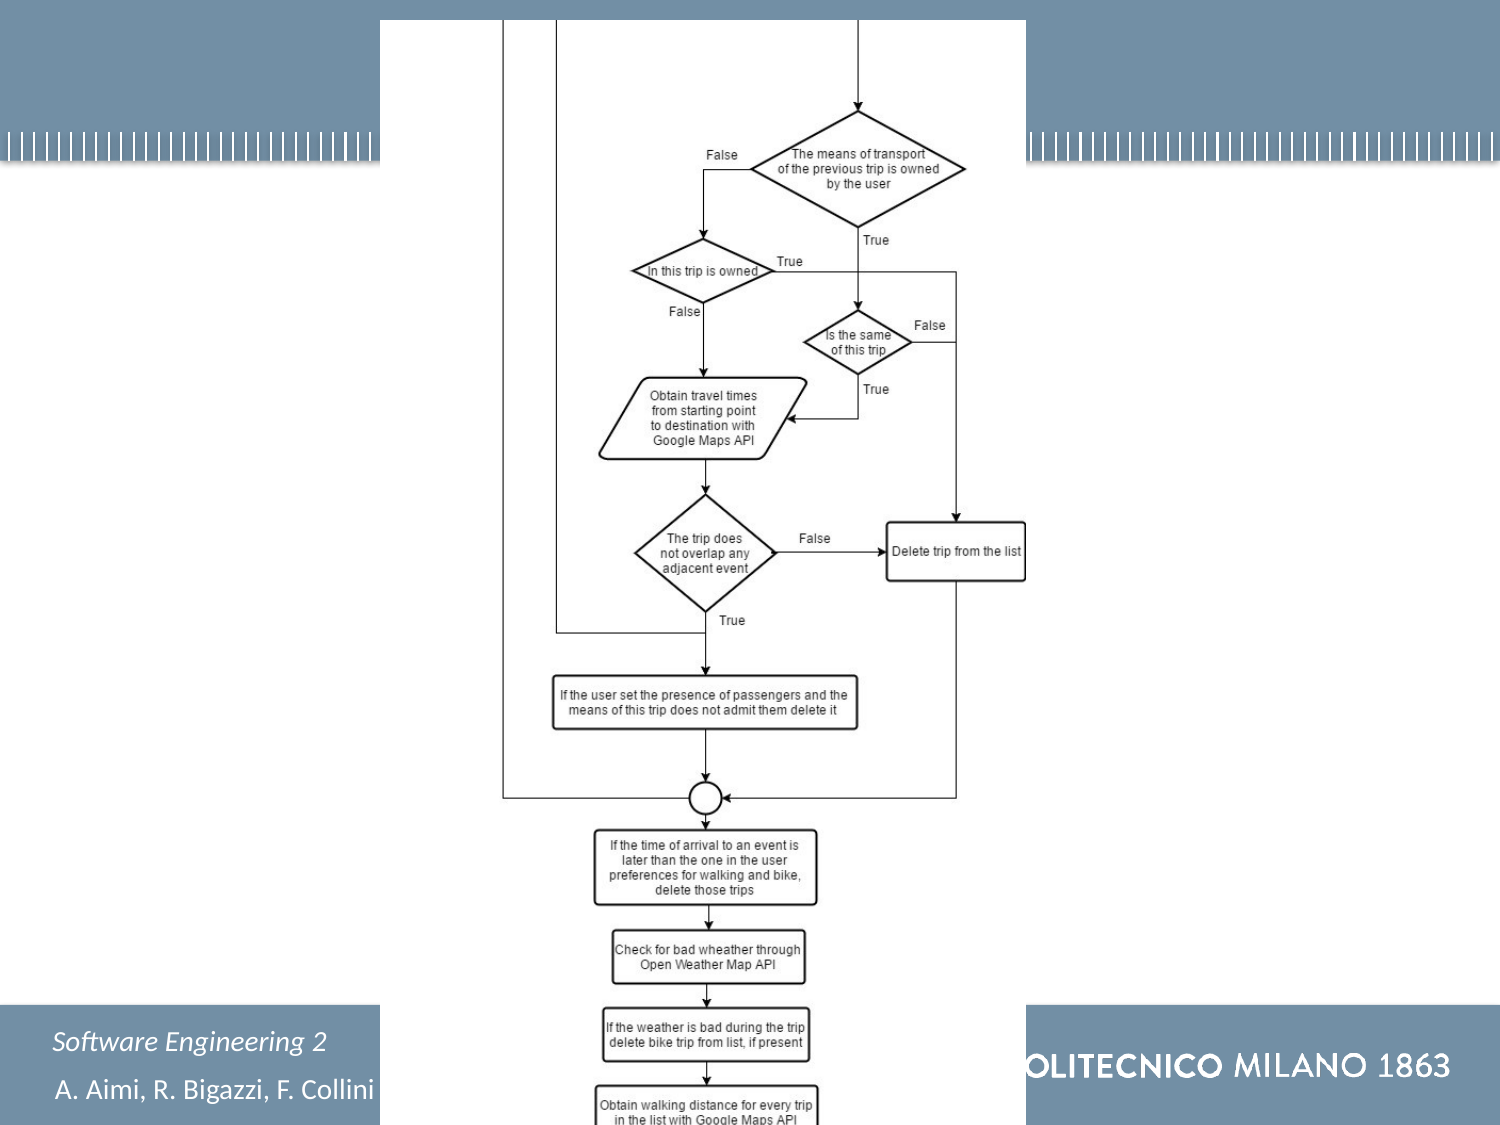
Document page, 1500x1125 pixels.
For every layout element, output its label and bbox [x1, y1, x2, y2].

picture [380, 19, 1456, 1125]
